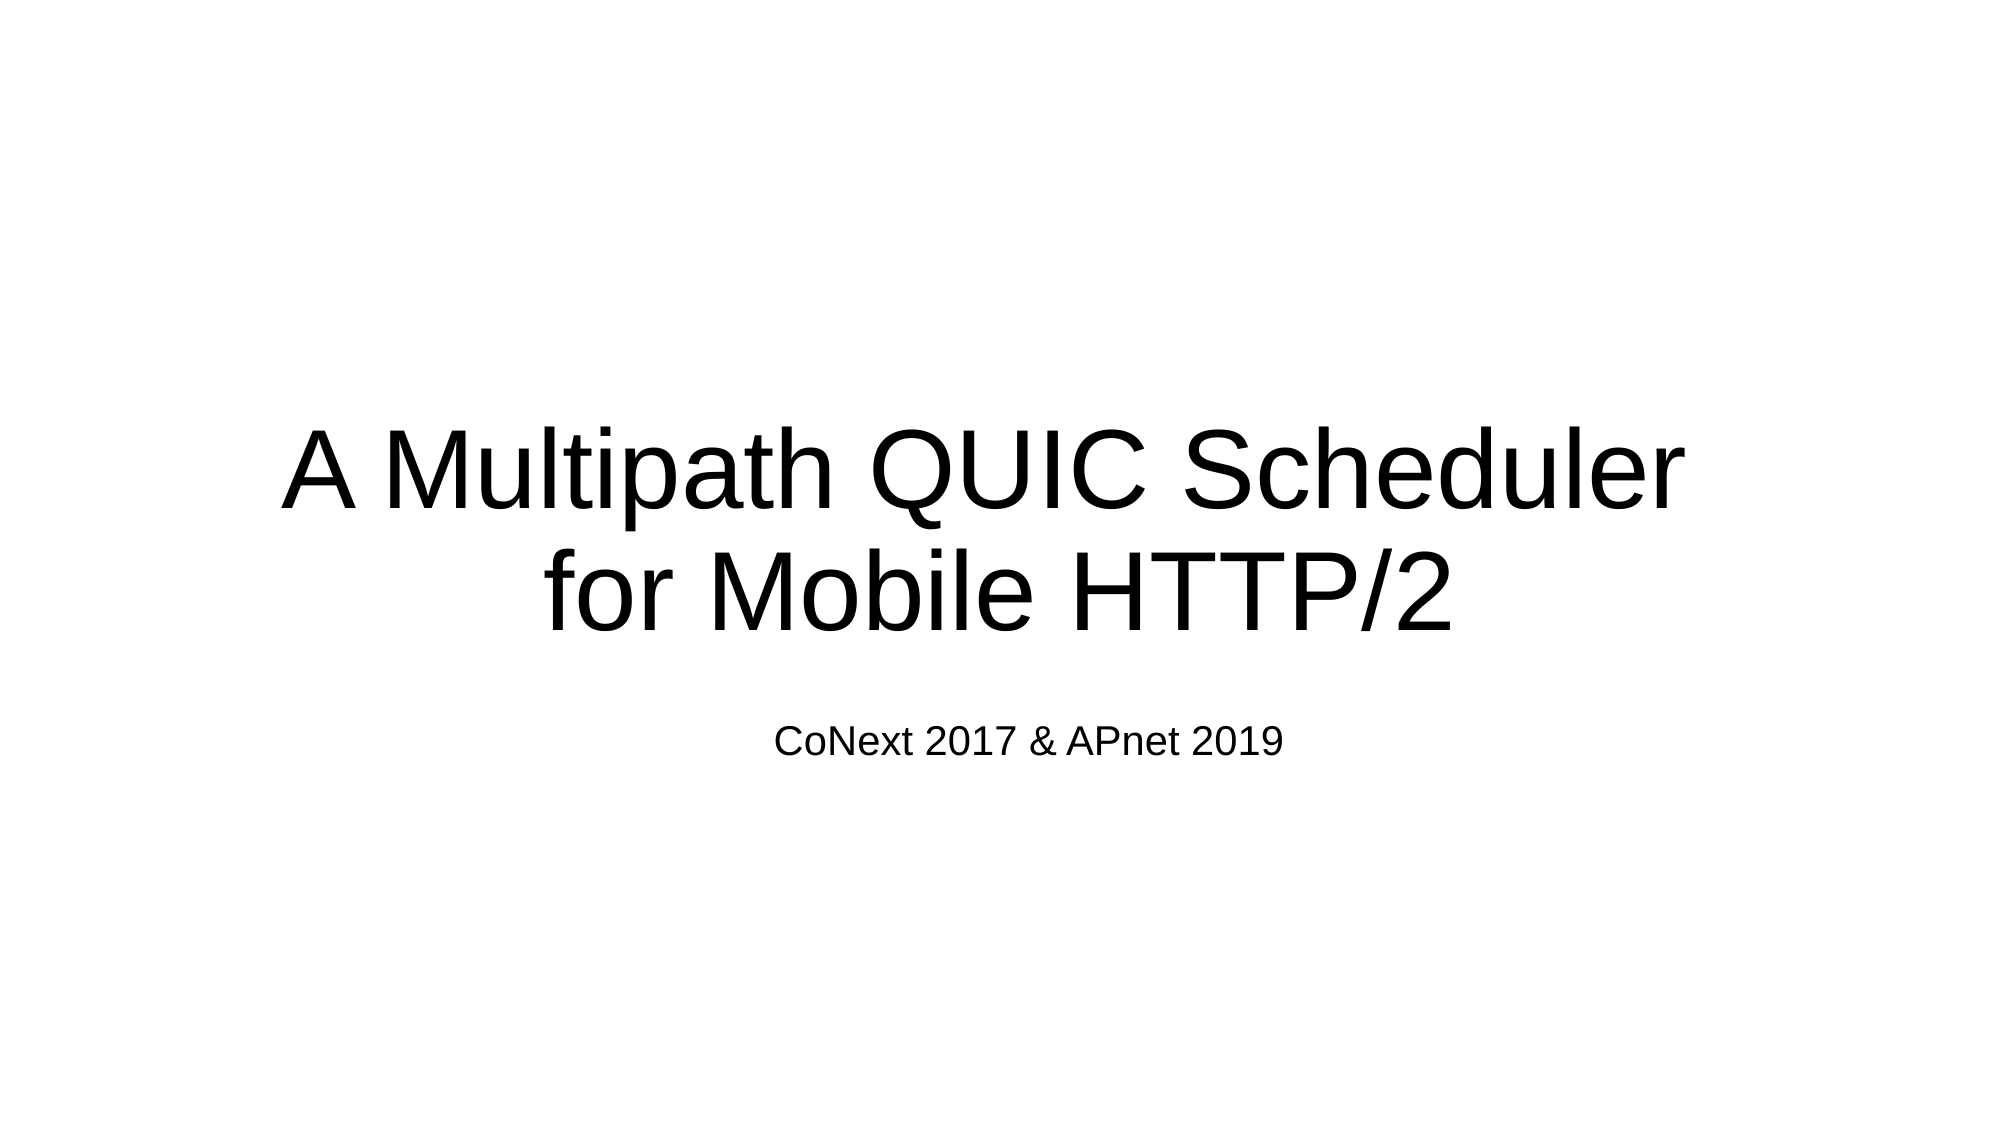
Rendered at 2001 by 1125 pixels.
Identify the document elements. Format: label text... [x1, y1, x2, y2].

subtitle CoNext 2017 & APnet 2019 [173, 706, 1885, 1071]
text_box A Multipath QUIC Scheduler for Mobile HTTP/2 [0, 430, 2000, 637]
